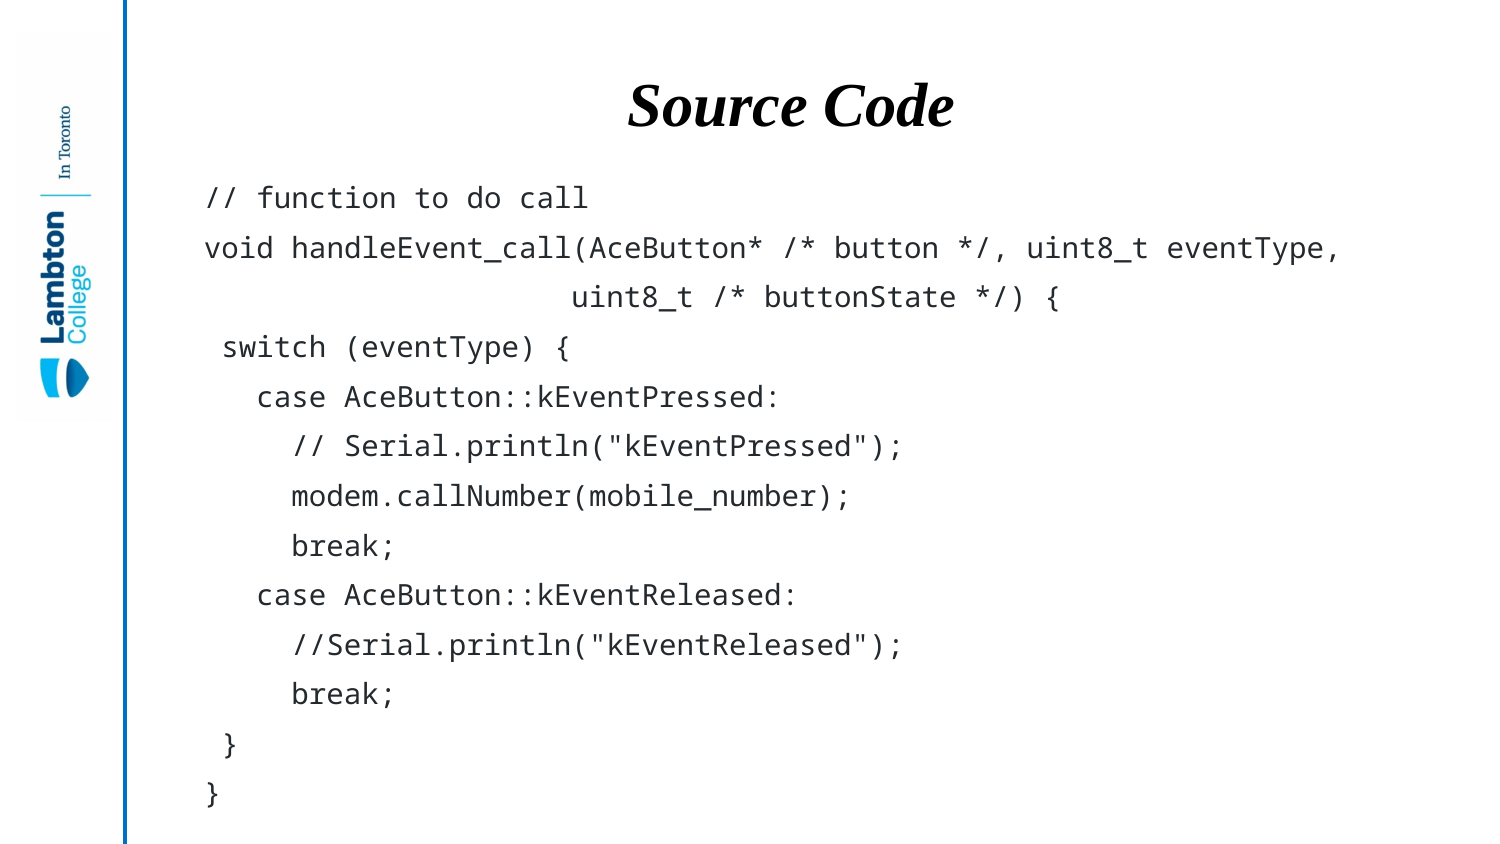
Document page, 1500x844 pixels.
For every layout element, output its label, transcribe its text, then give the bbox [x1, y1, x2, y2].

picture [18, 33, 113, 422]
title Source Code [192, 38, 1392, 159]
subtitle // function to do call void handleEvent_call(AceButton* /* button */, uint8_t eventType, uint8_t /* buttonState */) { switch (eventType) { case AceButton::kEventPressed: // Serial.println("kEventPressed"); modem.callNumber(mobile_number); break; case AceButton::kEventReleased: //Serial.println("kEventReleased"); break; } } [192, 159, 1392, 814]
